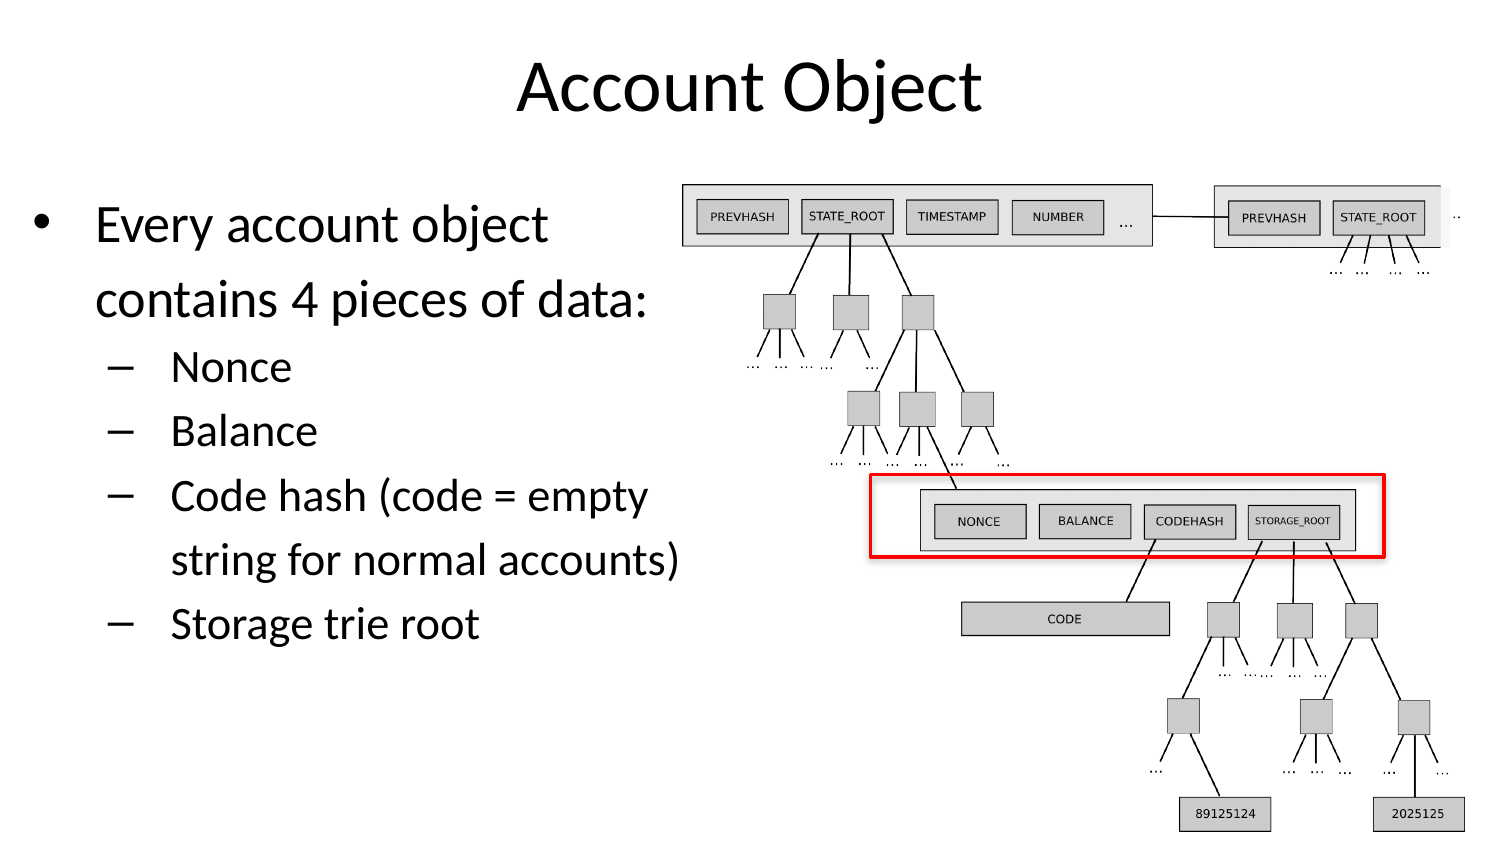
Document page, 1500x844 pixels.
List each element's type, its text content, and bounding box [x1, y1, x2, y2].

list Every account object contains 4 pieces of data: Nonce Balance Code hash (code = empty string for normal accounts) Storage trie root [4, 171, 712, 664]
title Account Object [75, 22, 1425, 141]
picture [682, 183, 1466, 844]
